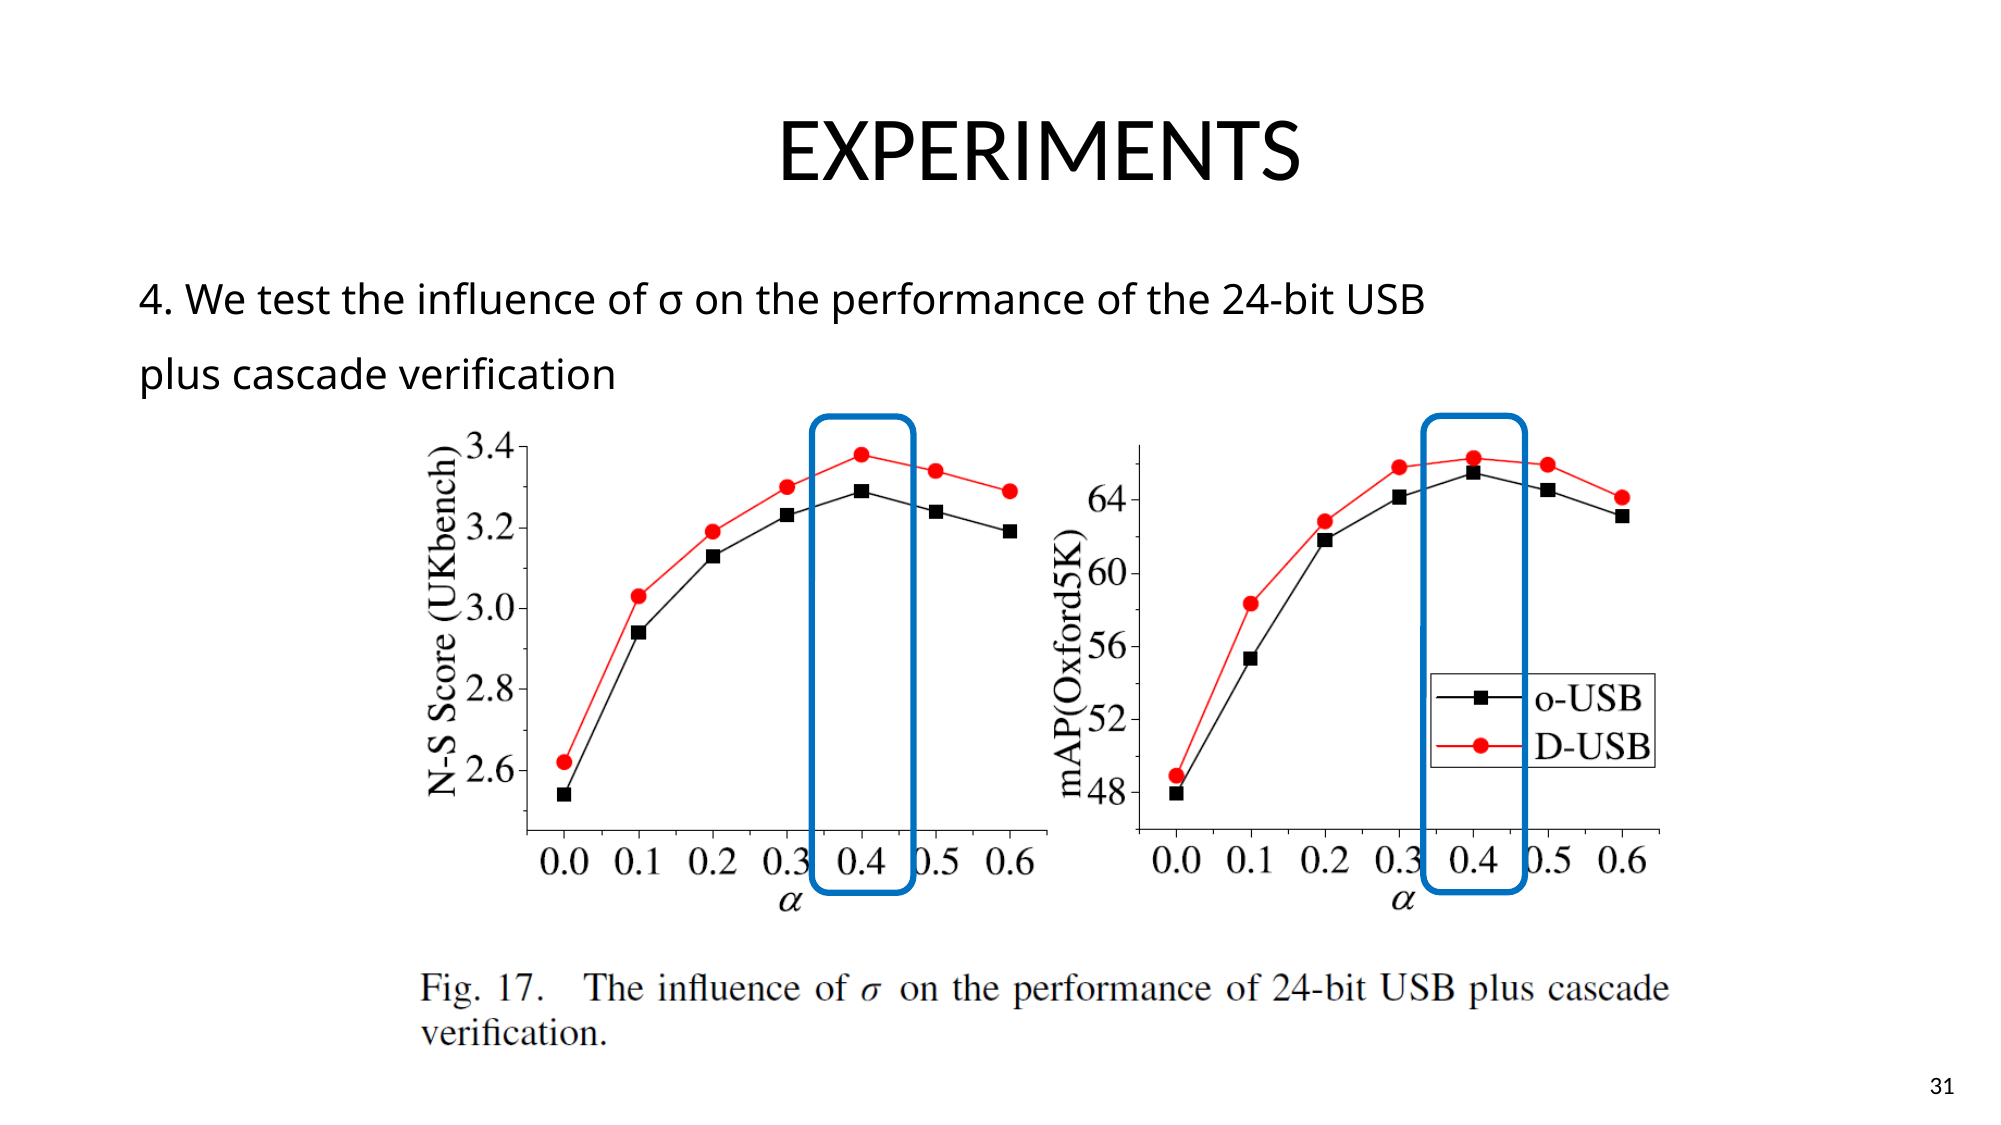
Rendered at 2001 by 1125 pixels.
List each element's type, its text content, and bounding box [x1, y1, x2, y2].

picture [383, 396, 1698, 1055]
title EXPERIMENTS [344, 49, 1737, 238]
text_box 4. We test the influence of σ on the performance of the 24-bit USB plus cascade verification [124, 240, 1531, 405]
slide_number 31 [1503, 1054, 1971, 1115]
